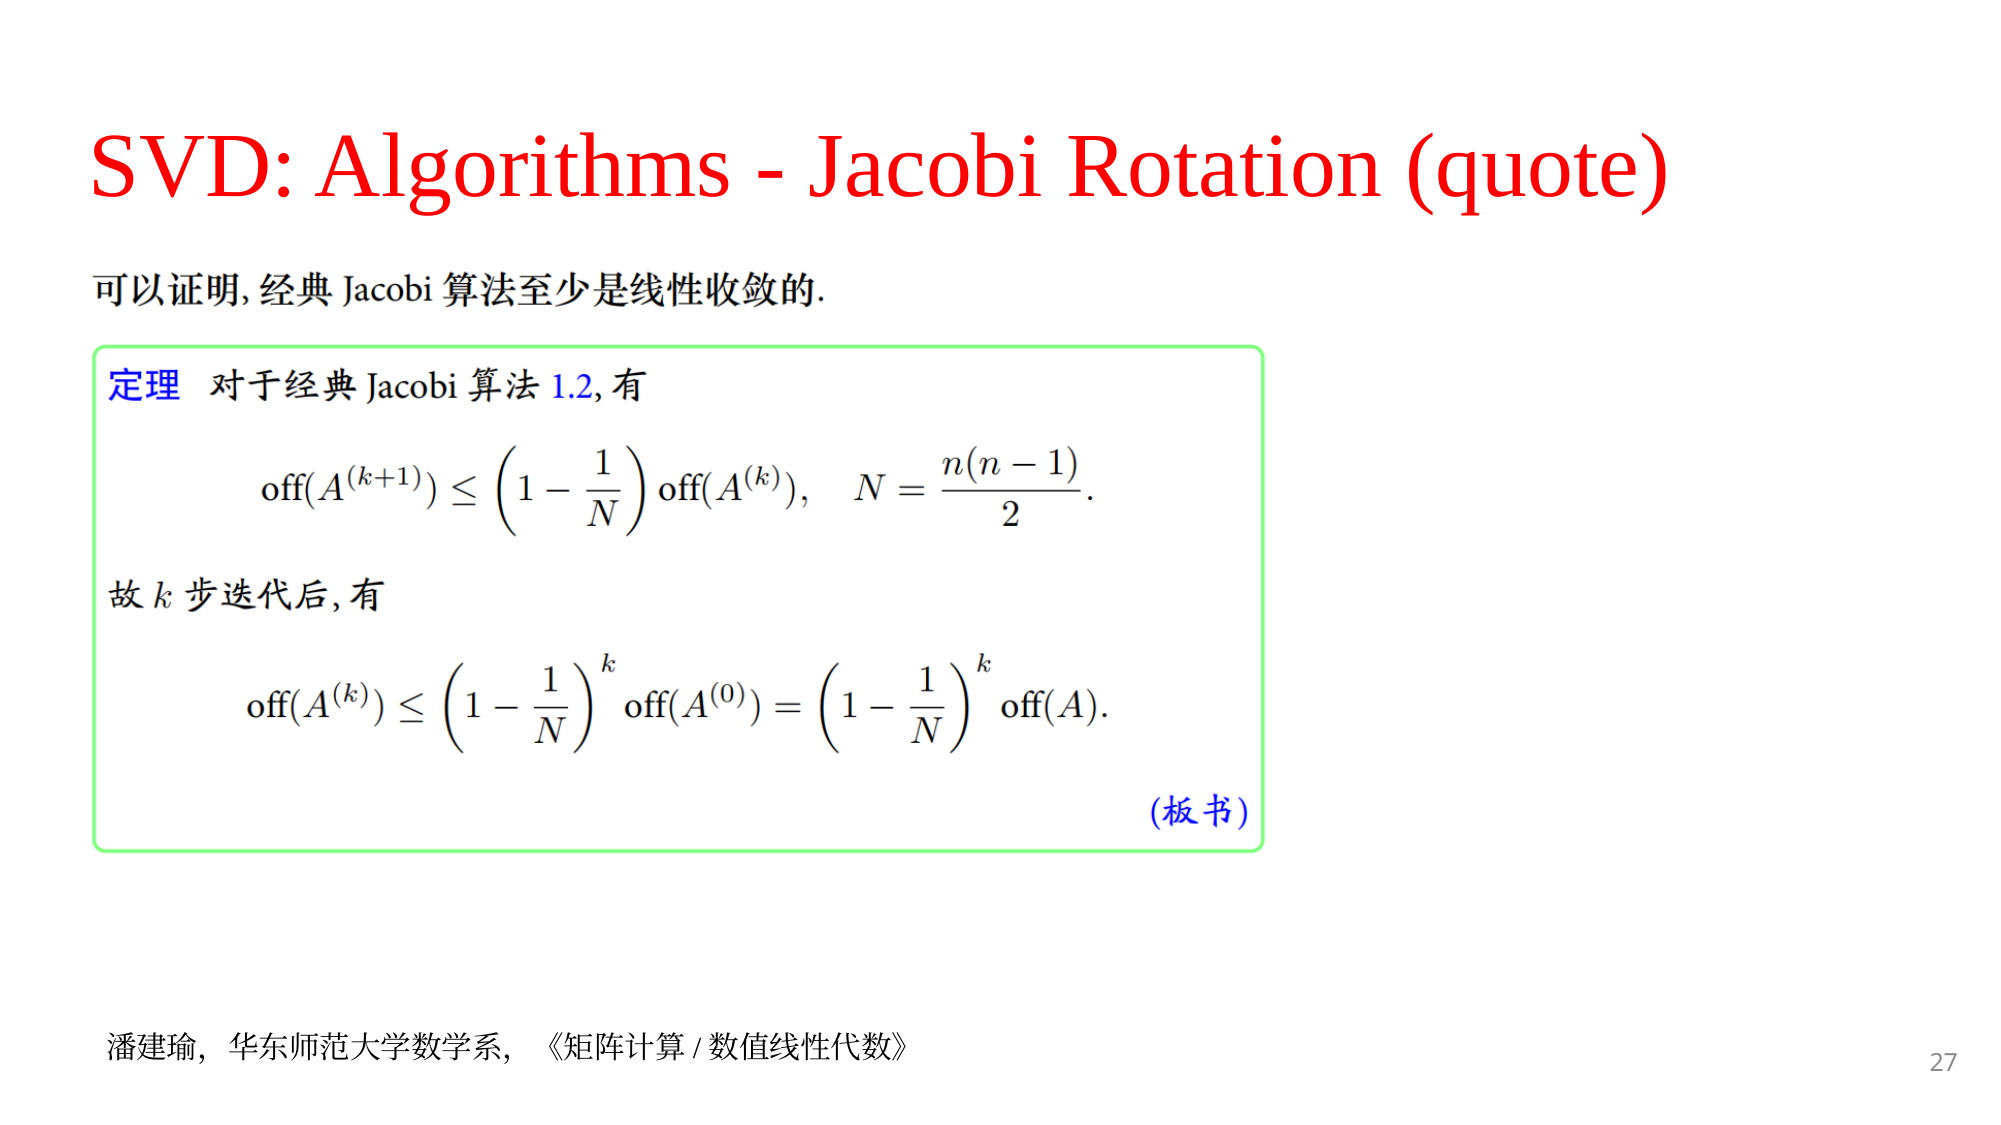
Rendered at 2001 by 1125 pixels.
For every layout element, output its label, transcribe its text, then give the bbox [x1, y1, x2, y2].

picture [75, 251, 1286, 867]
title SVD: Algorithms - Jacobi Rotation (quote) [68, 97, 1932, 223]
text_box 潘建瑜，华东师范大学数学系，《矩阵计算/数值线性代数》 [86, 1008, 1251, 1105]
slide_number 27 [1853, 1019, 1974, 1106]
